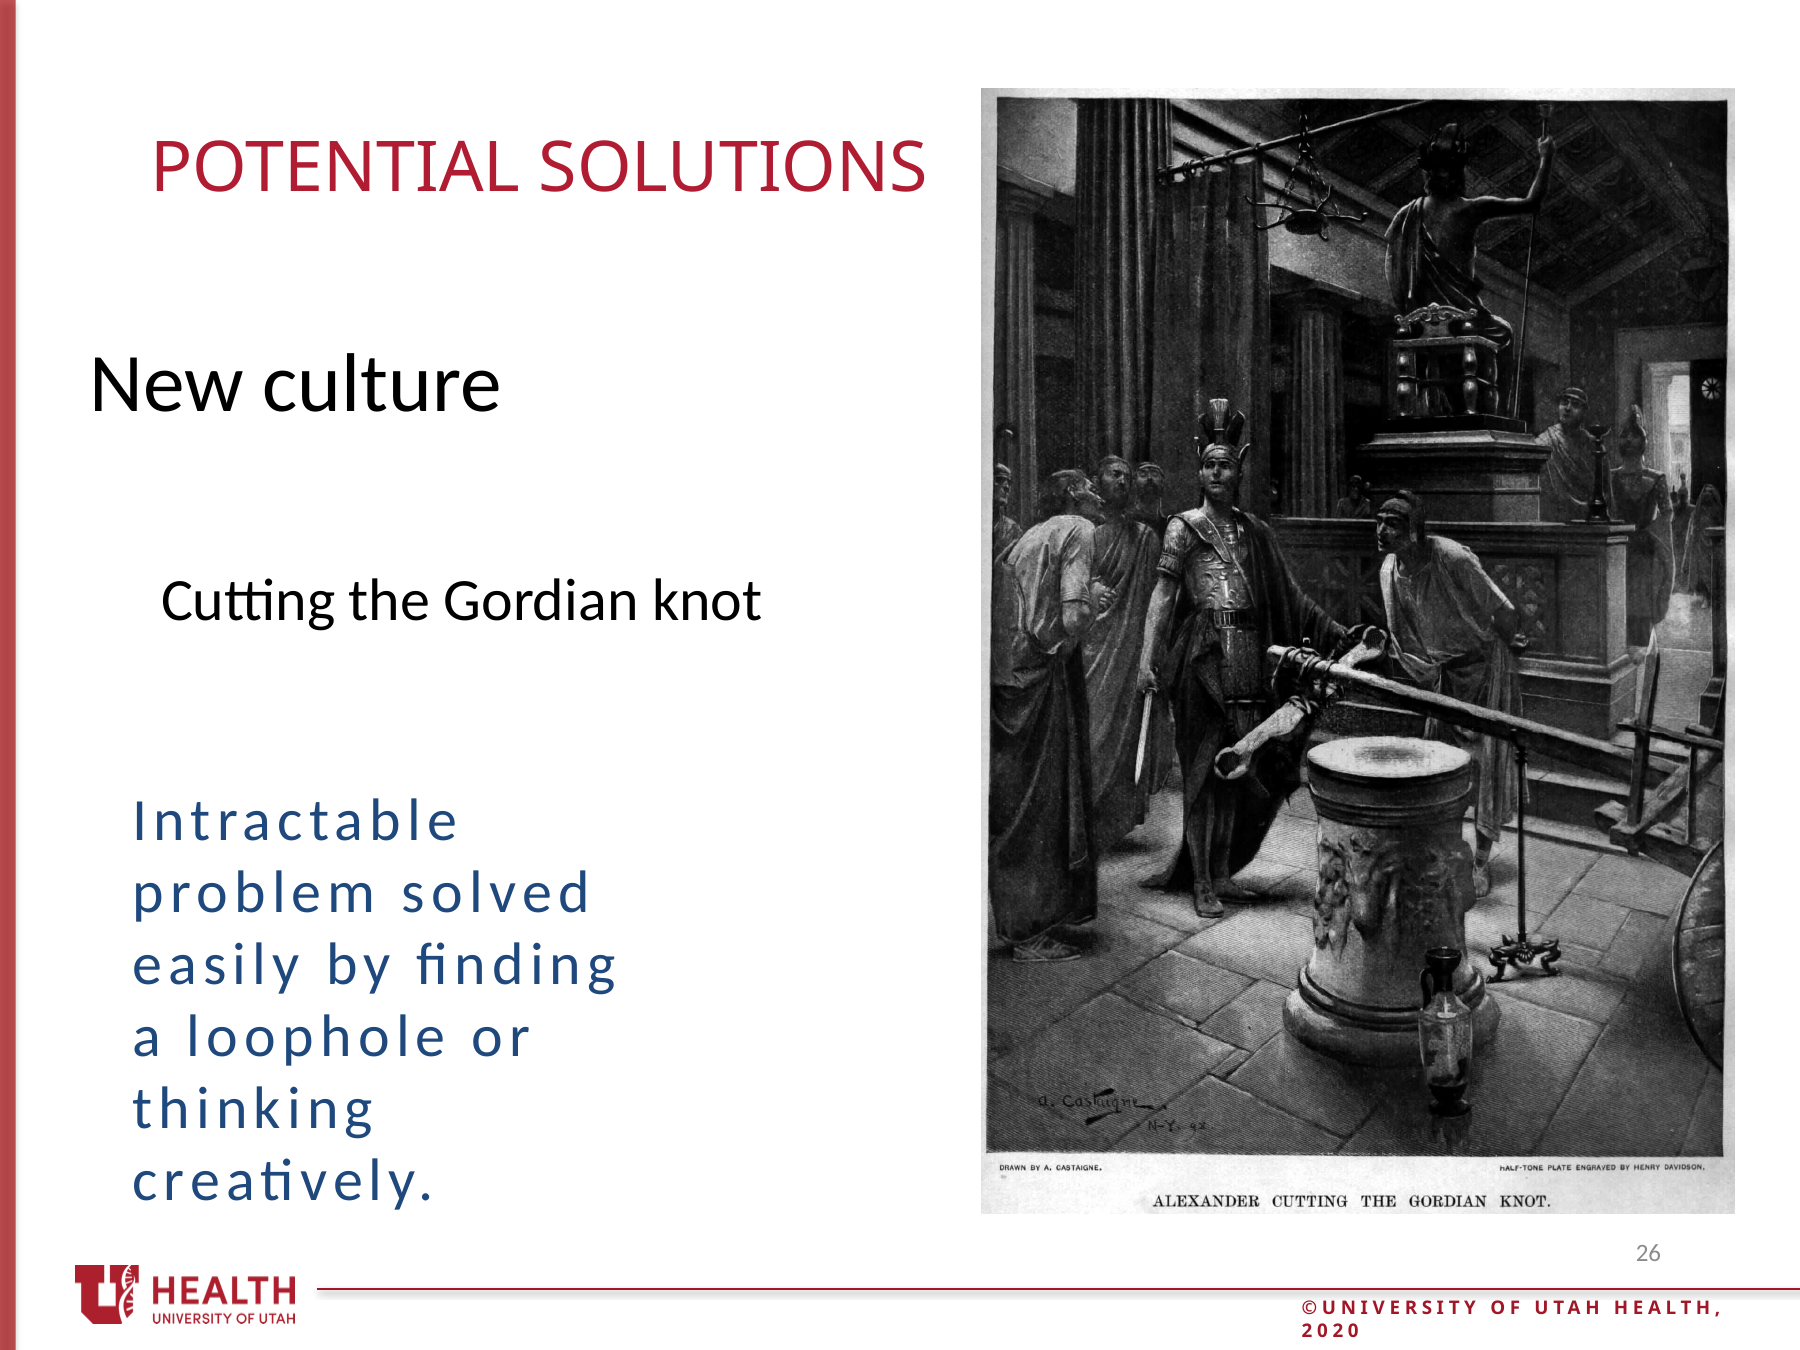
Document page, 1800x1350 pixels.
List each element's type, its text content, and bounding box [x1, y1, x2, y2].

picture [981, 88, 1736, 1215]
slide_number 26 [1271, 1223, 1677, 1288]
picture [75, 1265, 295, 1324]
list New culture [75, 320, 976, 470]
text_box Intractable problem solved easily by finding a loophole or thinking creatively. [117, 772, 646, 1220]
text_box Cutting the Gordian knot [146, 552, 778, 640]
title Potential solutions [135, 113, 976, 223]
